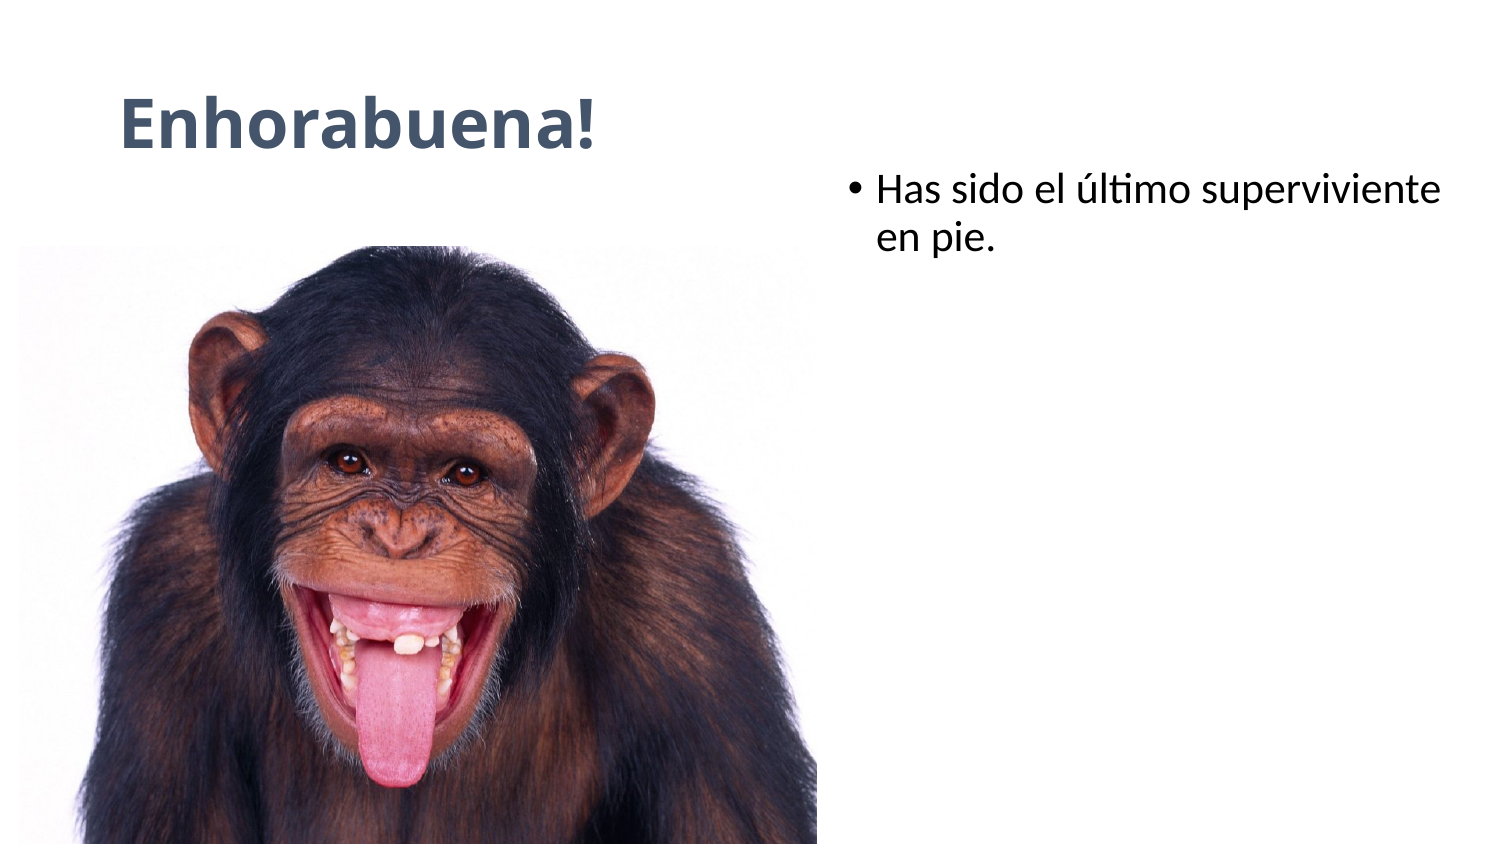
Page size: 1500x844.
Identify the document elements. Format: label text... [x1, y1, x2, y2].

list Has sido el último superviviente en pie. [825, 148, 1500, 844]
title Enhorabuena! [103, 44, 1397, 208]
picture [19, 245, 817, 844]
